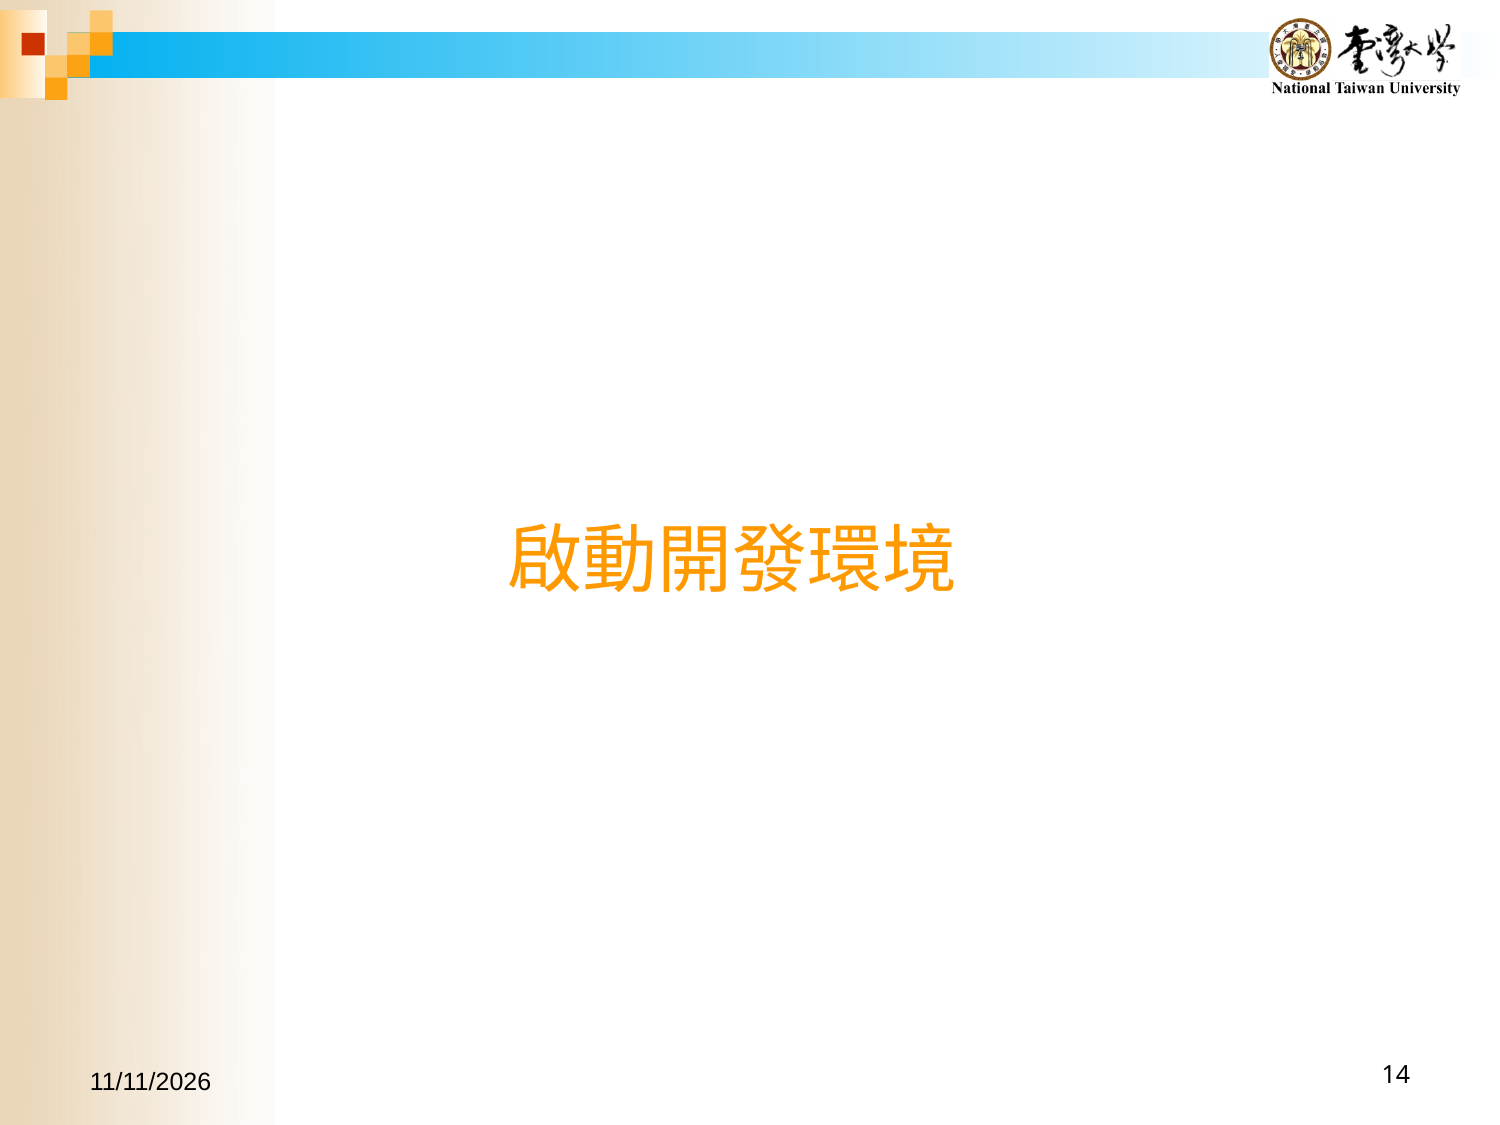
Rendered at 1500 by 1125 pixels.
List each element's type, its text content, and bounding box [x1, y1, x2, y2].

title 啟動開發環境 [214, 444, 1252, 670]
picture [1269, 18, 1463, 98]
text_box 14 [1074, 1024, 1425, 1100]
text_box 2016/11/8 [75, 1024, 425, 1103]
